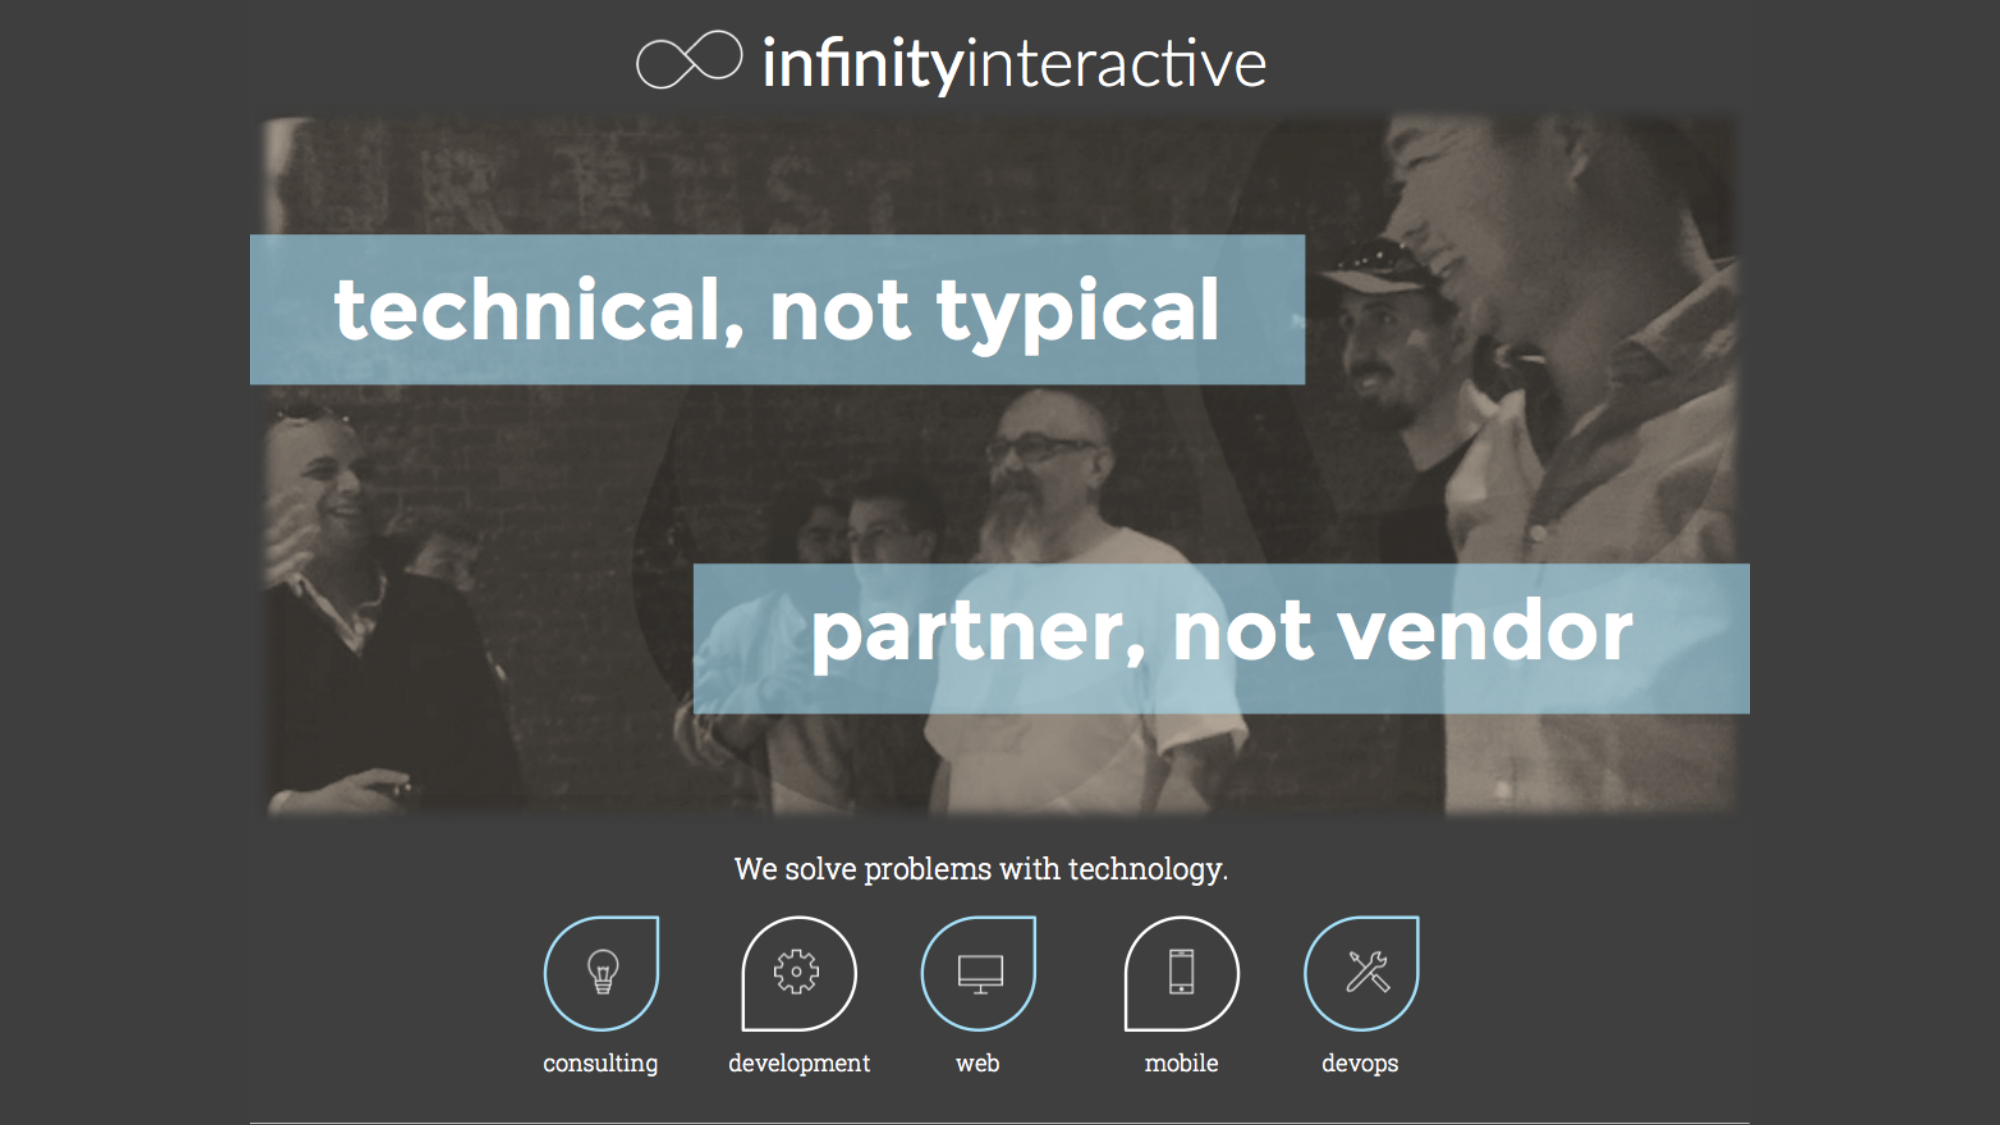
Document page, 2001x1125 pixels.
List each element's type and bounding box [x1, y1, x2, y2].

picture [250, 0, 1750, 1124]
